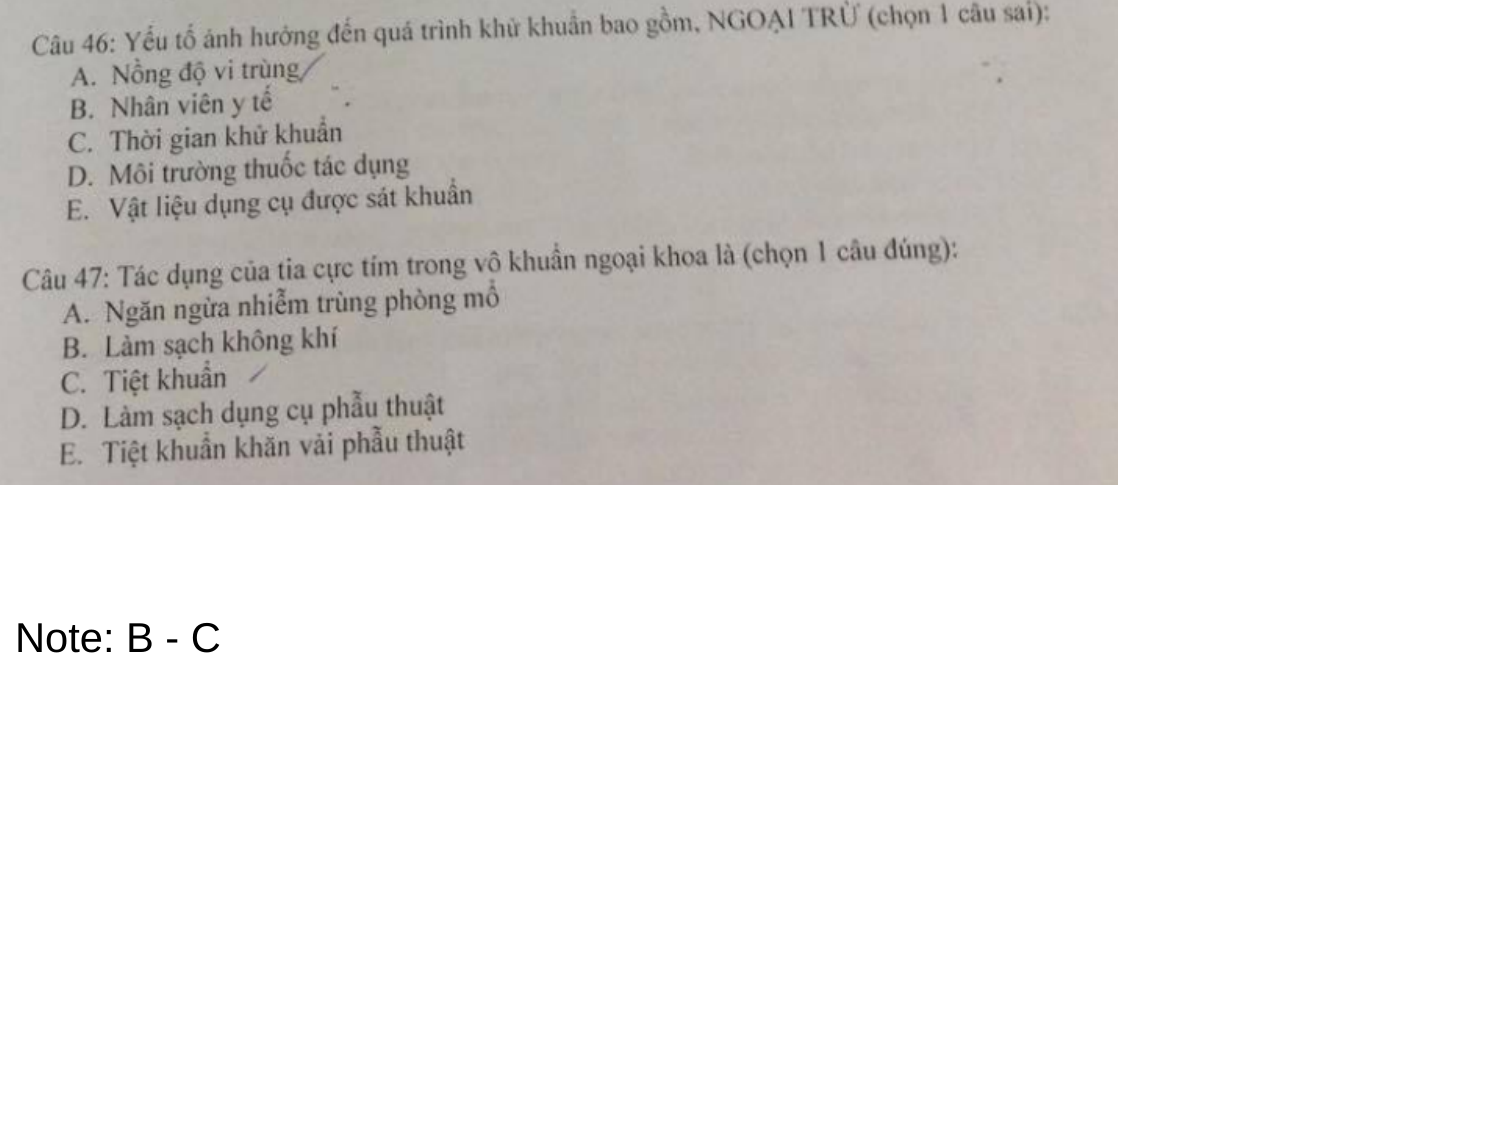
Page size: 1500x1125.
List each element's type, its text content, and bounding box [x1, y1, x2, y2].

picture [0, 0, 1118, 485]
subtitle Note: B - C [0, 608, 1500, 1094]
